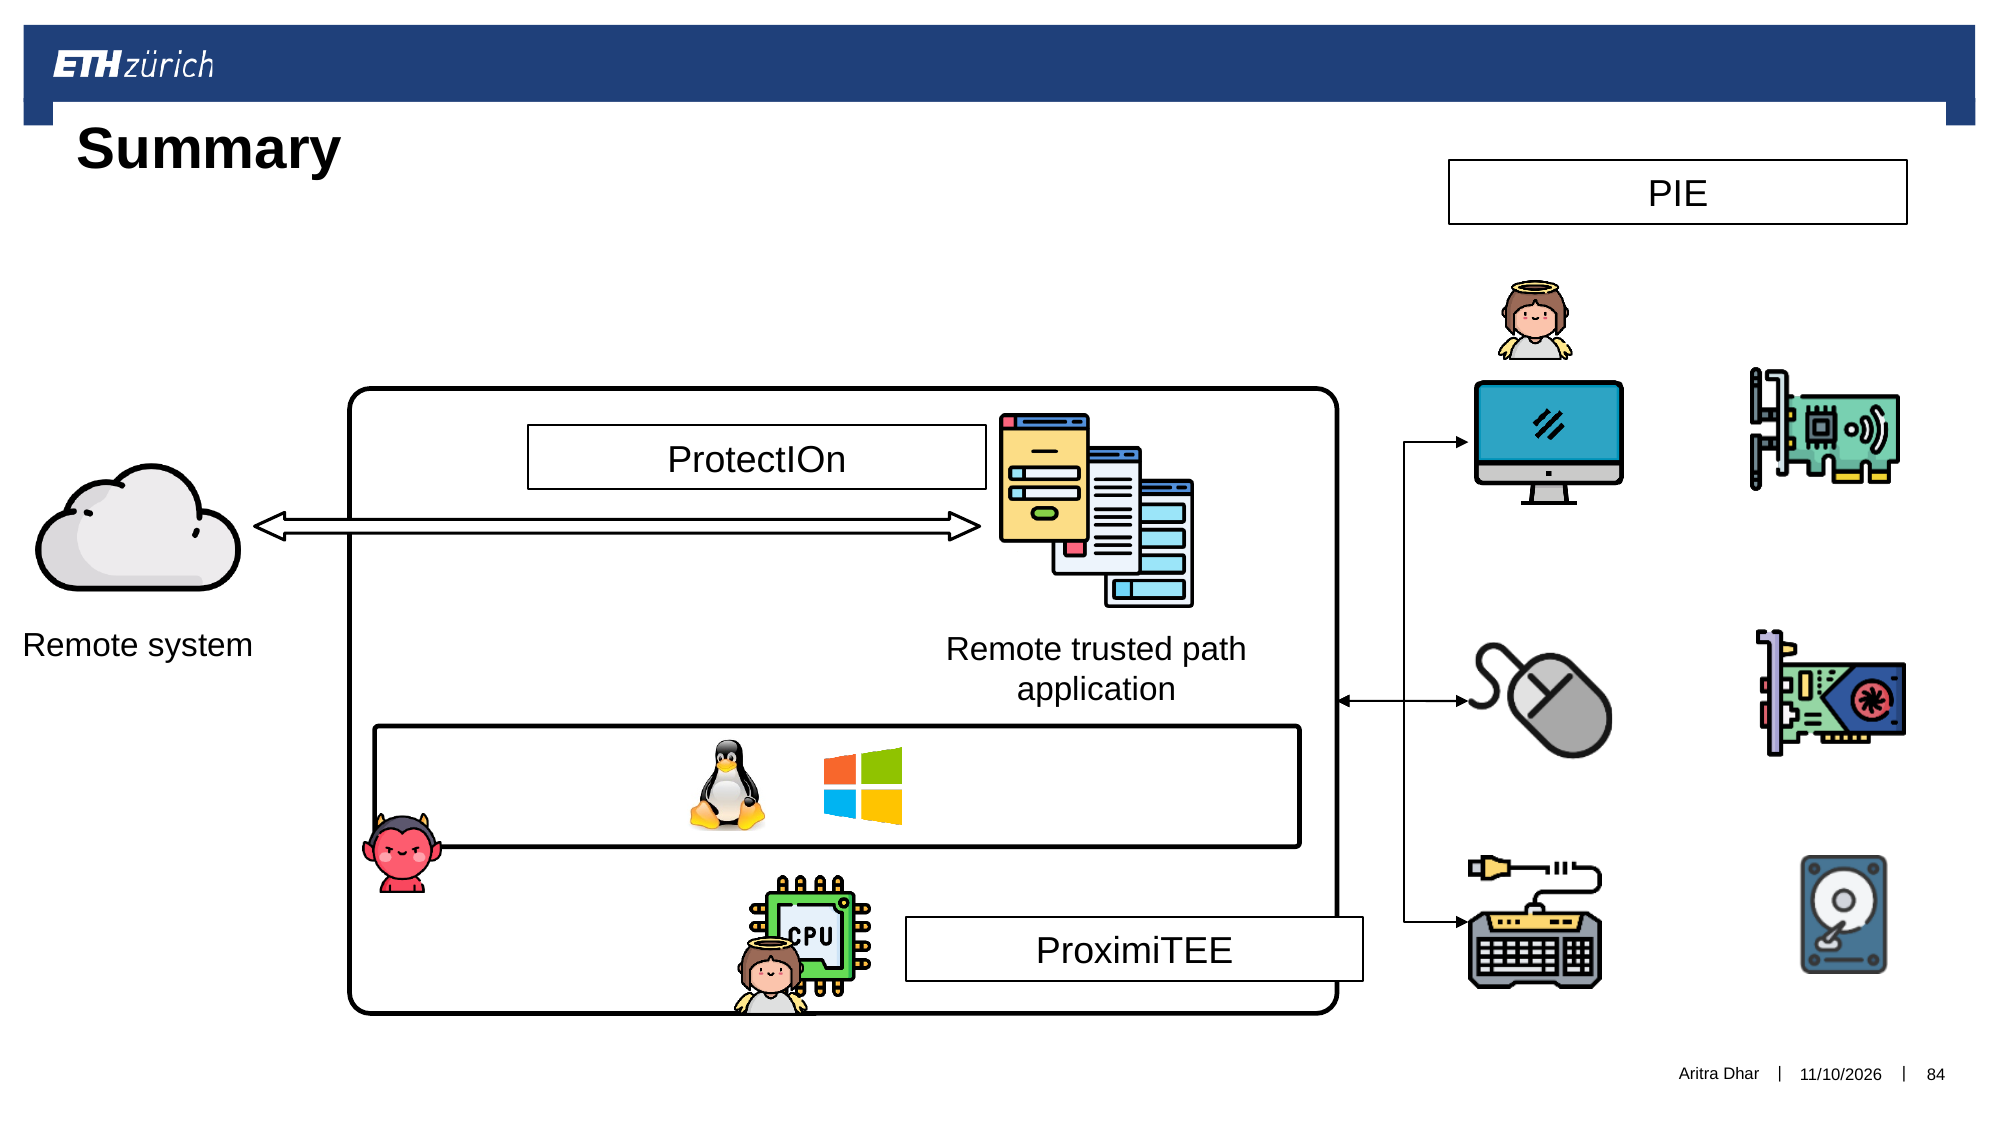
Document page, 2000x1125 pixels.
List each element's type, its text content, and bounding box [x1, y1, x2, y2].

text_box ProximiTEE [904, 915, 1366, 983]
picture [686, 738, 766, 832]
text_box [347, 386, 1340, 1016]
picture [362, 813, 442, 893]
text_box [1336, 441, 1469, 699]
picture [1468, 855, 1602, 989]
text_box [999, 413, 1194, 608]
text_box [1336, 707, 1469, 923]
title Summary [53, 101, 1946, 262]
text_box Remote system [0, 615, 276, 671]
picture [34, 423, 241, 631]
text_box [252, 510, 982, 542]
footer Aritra Dhar [999, 1034, 1760, 1111]
picture [1495, 280, 1575, 360]
text_box PIE [1447, 158, 1909, 226]
picture [1756, 618, 1907, 769]
text_box ProtectIOn [526, 423, 988, 491]
text_box Remote trusted path application [909, 619, 1284, 715]
picture [1750, 354, 1900, 504]
picture [1468, 379, 1629, 505]
picture [824, 747, 902, 825]
picture [1469, 641, 1613, 761]
slide_number 84 [1906, 1034, 1966, 1112]
picture [730, 875, 871, 1016]
text_box [372, 723, 1302, 849]
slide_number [1790, 1034, 1892, 1112]
picture [1792, 855, 1894, 974]
